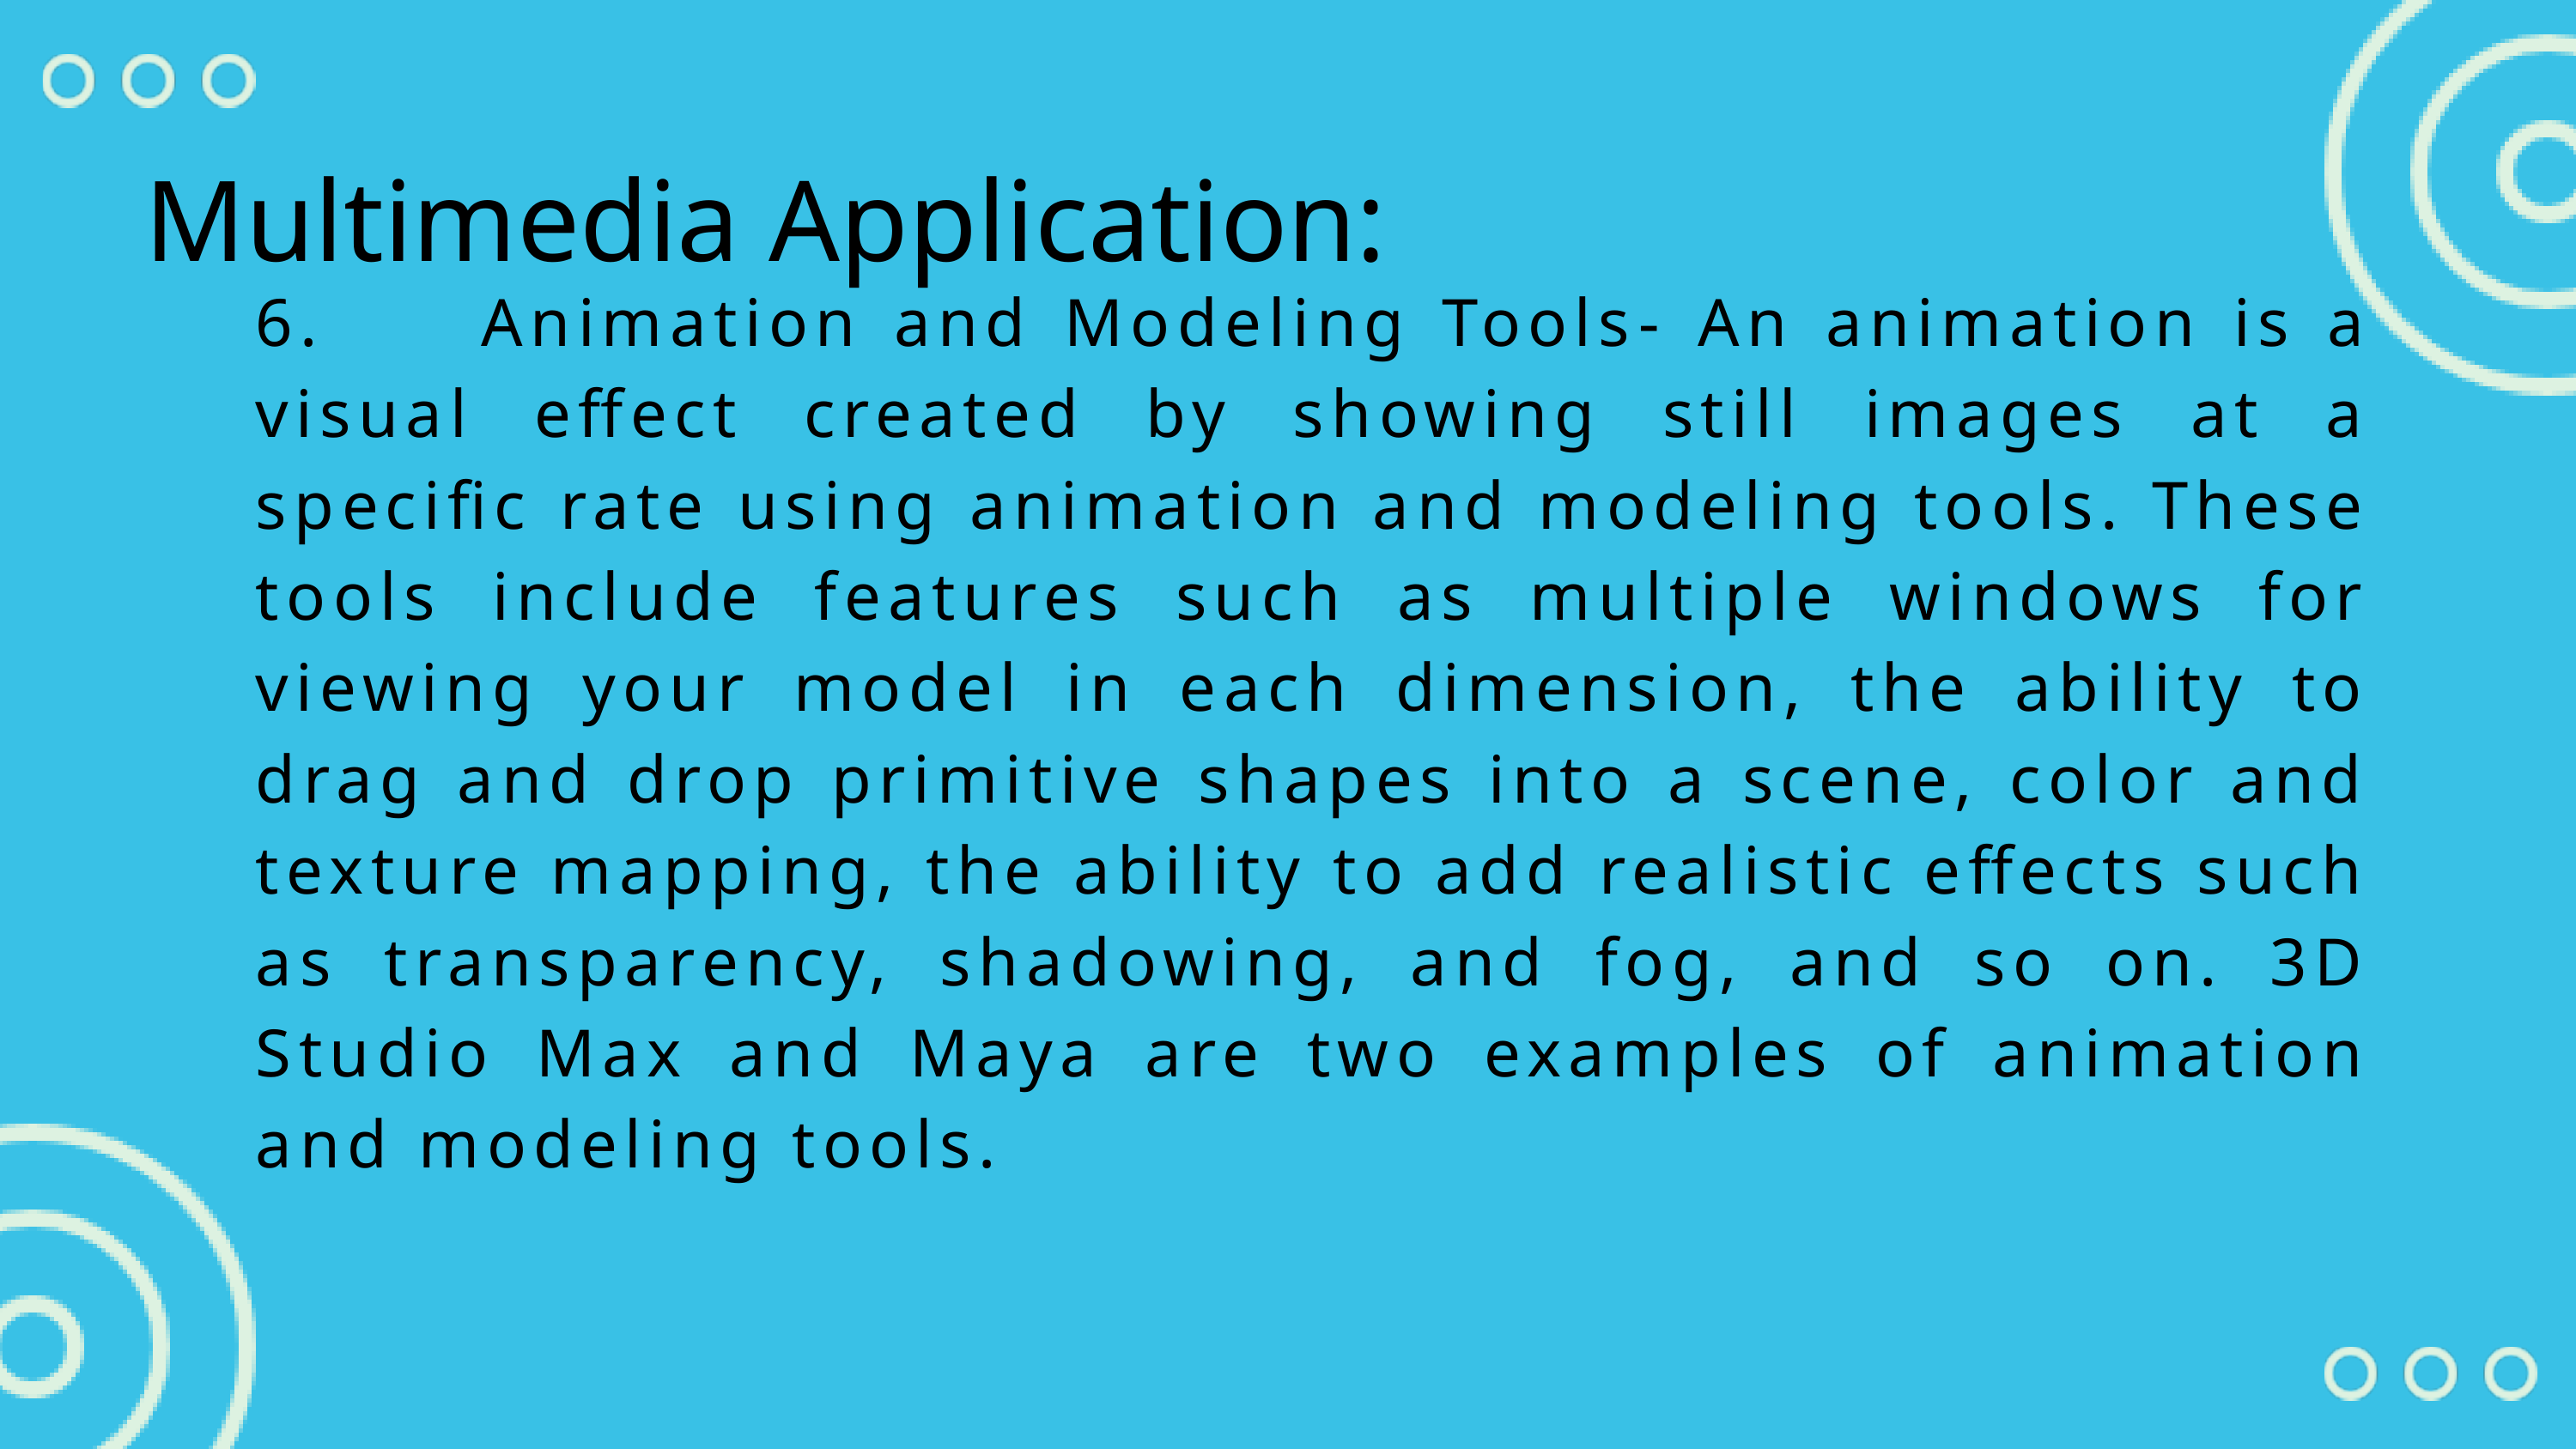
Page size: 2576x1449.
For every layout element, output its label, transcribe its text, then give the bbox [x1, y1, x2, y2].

text_box [2324, 1347, 2538, 1401]
text_box [2324, 0, 2576, 396]
text_box [0, 1124, 256, 1449]
text_box Multimedia Application: [144, 127, 2064, 284]
text_box 6. Animation and Modeling Tools- An animation is a visual effect created by showing still images at a specific rate using animation and modeling tools. These tools include features such as multiple windows for viewing your model in each dimension, the ability to drag and drop primitive shapes into a scene, color and texture mapping, the ability to add realistic effects such as transparency, shadowing, and fog, and so on. 3D Studio Max and Maya are two examples of animation and modeling tools. [255, 267, 2372, 1273]
text_box [42, 54, 256, 108]
